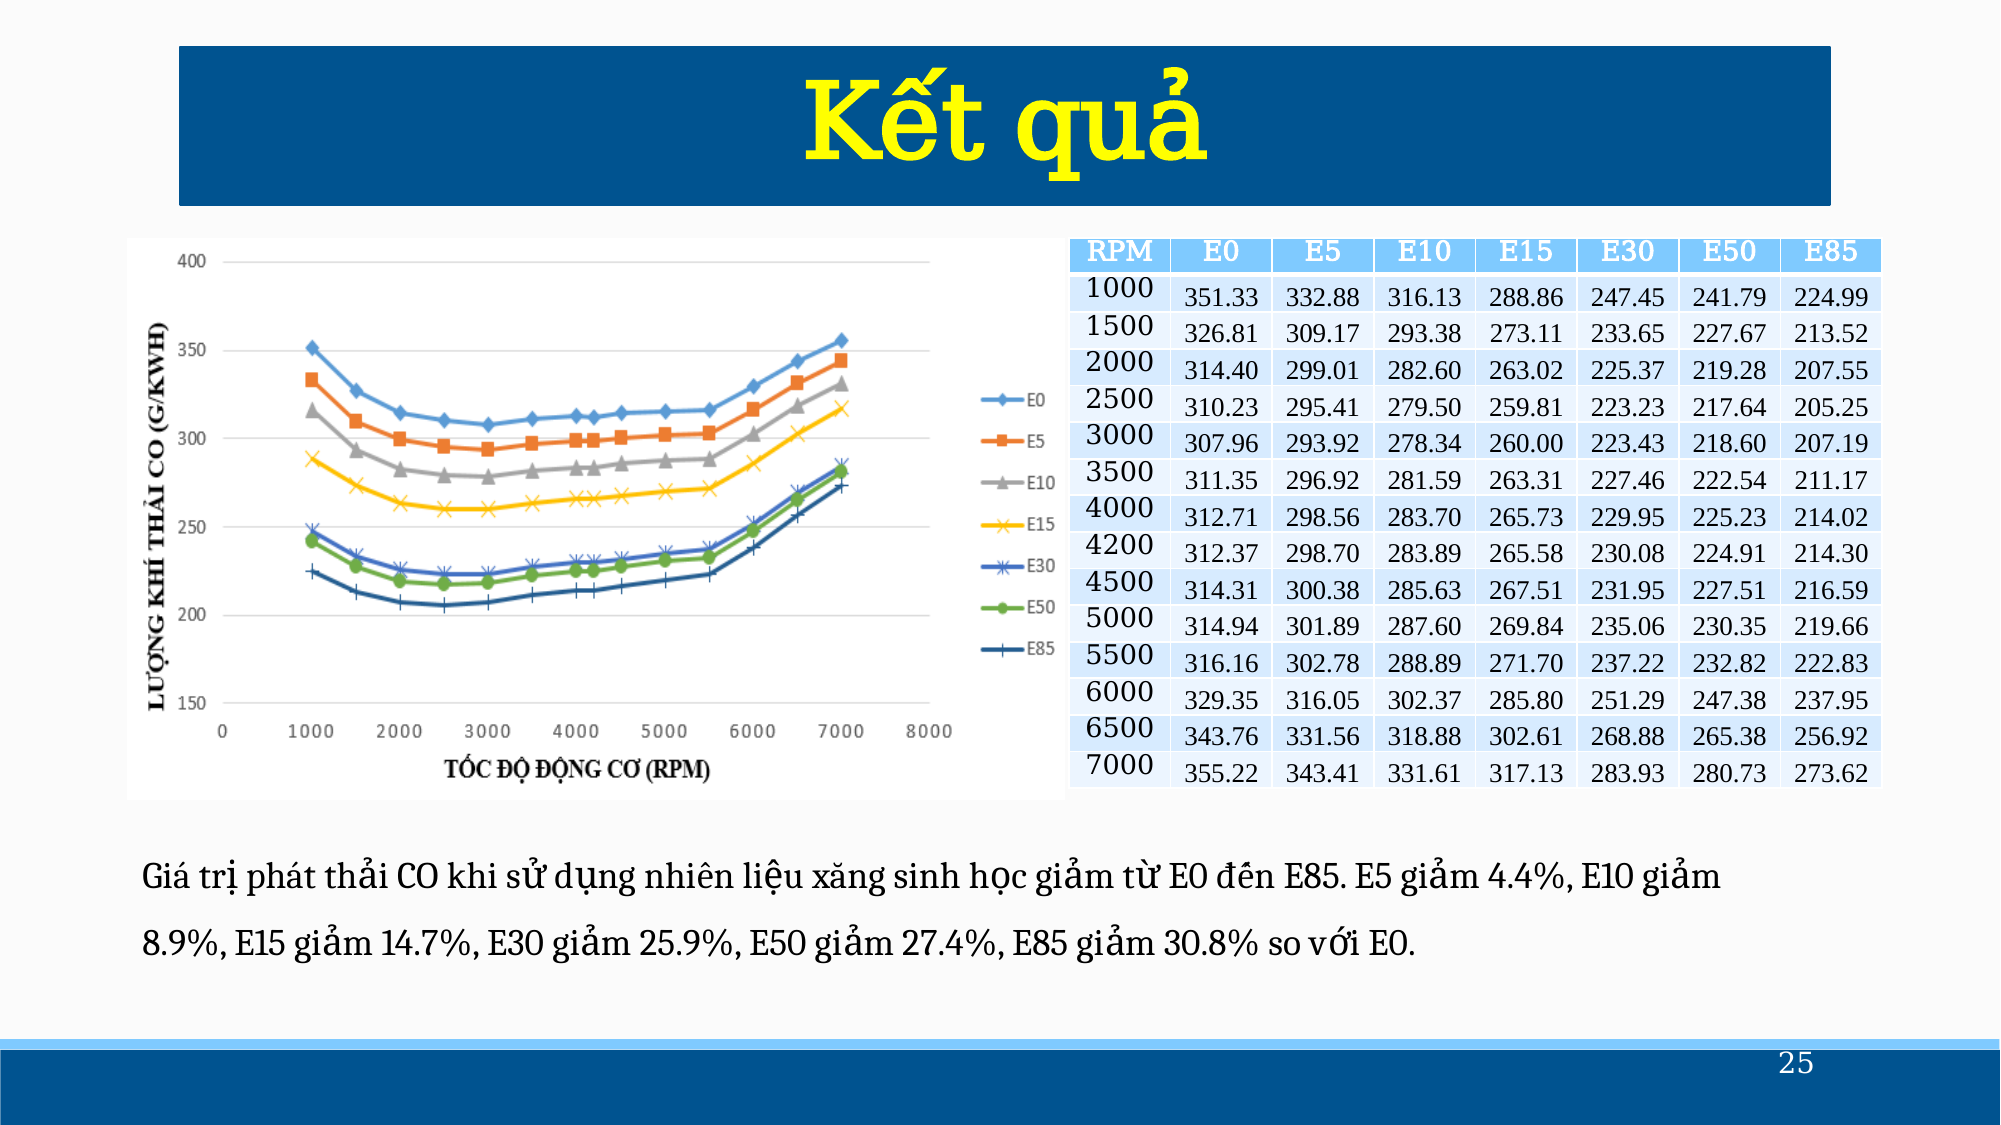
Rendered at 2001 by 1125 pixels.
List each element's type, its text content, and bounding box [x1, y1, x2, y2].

table_cell 302.78 [1273, 643, 1373, 677]
table_cell 6000 [1075, 679, 1170, 714]
table_cell 224.99 [1781, 277, 1881, 311]
table_cell 316.05 [1273, 679, 1373, 714]
table_cell 269.84 [1476, 606, 1576, 641]
table_cell 230.35 [1680, 606, 1780, 641]
table_cell 3500 [1075, 460, 1170, 494]
table_cell 219.66 [1781, 606, 1881, 641]
table_cell 329.35 [1171, 679, 1271, 714]
table_cell 288.89 [1375, 643, 1475, 677]
table_header E50 [1680, 239, 1780, 272]
table_cell 288.86 [1476, 277, 1576, 311]
table_header E10 [1375, 239, 1475, 272]
table_cell 281.59 [1375, 460, 1475, 494]
table_cell 316.13 [1375, 277, 1475, 311]
text_box Kết quả [179, 46, 1831, 206]
table_cell 222.83 [1781, 643, 1881, 677]
table_cell 227.51 [1680, 569, 1780, 604]
table_cell 318.88 [1375, 716, 1475, 751]
table_cell 273.62 [1781, 752, 1881, 787]
table_cell 331.61 [1375, 752, 1475, 787]
table_cell 293.92 [1273, 423, 1373, 458]
table_cell 225.37 [1578, 350, 1678, 385]
table_cell 259.81 [1476, 386, 1576, 421]
table_cell 222.54 [1680, 460, 1780, 494]
table_cell 214.02 [1781, 496, 1881, 531]
text_box Giá trị phát thải CO khi sử dụng nhiên liệu xăng sinh học giảm từ E0 đến E85. E5 giảm 4.4%, E10 giảm 8.9%, E15 giảm 14.7%, E30 giảm 25.9%, E50 giảm 27.4%, E85 giảm 30.8% so với E0. [127, 820, 1816, 971]
table_cell 5000 [1075, 606, 1170, 641]
table_cell 217.64 [1680, 386, 1780, 421]
table_cell 219.28 [1680, 350, 1780, 385]
picture [127, 238, 1066, 800]
table_cell 205.25 [1781, 386, 1881, 421]
table_cell 7000 [1075, 752, 1170, 787]
table_cell 267.51 [1476, 569, 1576, 604]
table_cell 247.45 [1578, 277, 1678, 311]
table_cell 235.06 [1578, 606, 1678, 641]
table_cell 237.95 [1781, 679, 1881, 714]
table_cell 2500 [1075, 386, 1170, 421]
table_cell 331.56 [1273, 716, 1373, 751]
table_cell 3000 [1075, 423, 1170, 458]
table_cell 256.92 [1781, 716, 1881, 751]
table_cell 280.73 [1680, 752, 1780, 787]
table_header RPM [1073, 239, 1170, 272]
table_cell 296.92 [1273, 460, 1373, 494]
table_cell 314.94 [1171, 606, 1271, 641]
table_header E0 [1171, 239, 1271, 272]
table_cell 237.22 [1578, 643, 1678, 677]
table_cell 307.96 [1171, 423, 1271, 458]
table_cell 310.23 [1171, 386, 1271, 421]
table_cell 326.81 [1171, 313, 1271, 348]
table_cell 285.80 [1476, 679, 1576, 714]
table_cell 233.65 [1578, 313, 1678, 348]
table_cell 223.23 [1578, 386, 1678, 421]
table_cell 4500 [1075, 569, 1170, 604]
table_cell 223.43 [1578, 423, 1678, 458]
table_cell 231.95 [1578, 569, 1678, 604]
table_cell 263.31 [1476, 460, 1576, 494]
table_cell 295.41 [1273, 386, 1373, 421]
table_cell 314.31 [1171, 569, 1271, 604]
table_cell 298.56 [1273, 496, 1373, 531]
table_cell 241.79 [1680, 277, 1780, 311]
table_cell 263.02 [1476, 350, 1576, 385]
table_cell 351.33 [1171, 277, 1271, 311]
table_cell 1000 [1075, 277, 1170, 311]
table_cell 218.60 [1680, 423, 1780, 458]
table_cell 287.60 [1375, 606, 1475, 641]
table_cell 213.52 [1781, 313, 1881, 348]
table_cell 343.41 [1273, 752, 1373, 787]
table_cell 355.22 [1171, 752, 1271, 787]
table_cell 224.91 [1680, 533, 1780, 568]
table_cell 265.38 [1680, 716, 1780, 751]
table_cell 312.37 [1171, 533, 1271, 568]
table_cell 227.46 [1578, 460, 1678, 494]
table_cell 247.38 [1680, 679, 1780, 714]
table_cell 5500 [1075, 643, 1170, 677]
table_cell 302.61 [1476, 716, 1576, 751]
table_cell 271.70 [1476, 643, 1576, 677]
table_cell 278.34 [1375, 423, 1475, 458]
table_cell 302.37 [1375, 679, 1475, 714]
table_cell 282.60 [1375, 350, 1475, 385]
table_cell 299.01 [1273, 350, 1373, 385]
table_cell 283.93 [1578, 752, 1678, 787]
table_cell 251.29 [1578, 679, 1678, 714]
table_cell 279.50 [1375, 386, 1475, 421]
table_cell 332.88 [1273, 277, 1373, 311]
table_cell 265.58 [1476, 533, 1576, 568]
table_cell 211.17 [1781, 460, 1881, 494]
table_cell 300.38 [1273, 569, 1373, 604]
table_cell 230.08 [1578, 533, 1678, 568]
table_cell 343.76 [1171, 716, 1271, 751]
table_cell 4000 [1075, 496, 1170, 531]
table_cell 1500 [1075, 313, 1170, 348]
table_cell 293.38 [1375, 313, 1475, 348]
table_cell 298.70 [1273, 533, 1373, 568]
table_cell 316.16 [1171, 643, 1271, 677]
table_cell 4200 [1075, 533, 1170, 568]
table_header E5 [1273, 239, 1373, 272]
table_cell 265.73 [1476, 496, 1576, 531]
table_cell 317.13 [1476, 752, 1576, 787]
table_cell 214.30 [1781, 533, 1881, 568]
table_cell 2000 [1075, 350, 1170, 385]
table_cell 227.67 [1680, 313, 1780, 348]
table_cell 301.89 [1273, 606, 1373, 641]
table_header E15 [1476, 239, 1576, 272]
table_cell 268.88 [1578, 716, 1678, 751]
table_cell 309.17 [1273, 313, 1373, 348]
table_cell 207.55 [1781, 350, 1881, 385]
slide_number 25 [1614, 1031, 1830, 1092]
table_cell 207.19 [1781, 423, 1881, 458]
table_cell 312.71 [1171, 496, 1271, 531]
table_header E85 [1781, 239, 1881, 272]
table_cell 283.89 [1375, 533, 1475, 568]
table_cell 314.40 [1171, 350, 1271, 385]
table_cell 216.59 [1781, 569, 1881, 604]
table_cell 232.82 [1680, 643, 1780, 677]
table_cell 273.11 [1476, 313, 1576, 348]
table_cell 229.95 [1578, 496, 1678, 531]
table_cell 6500 [1075, 716, 1170, 751]
table_header E30 [1578, 239, 1678, 272]
table_cell 260.00 [1476, 423, 1576, 458]
table_cell 283.70 [1375, 496, 1475, 531]
table_cell 285.63 [1375, 569, 1475, 604]
table_cell 225.23 [1680, 496, 1780, 531]
table_cell 311.35 [1171, 460, 1271, 494]
